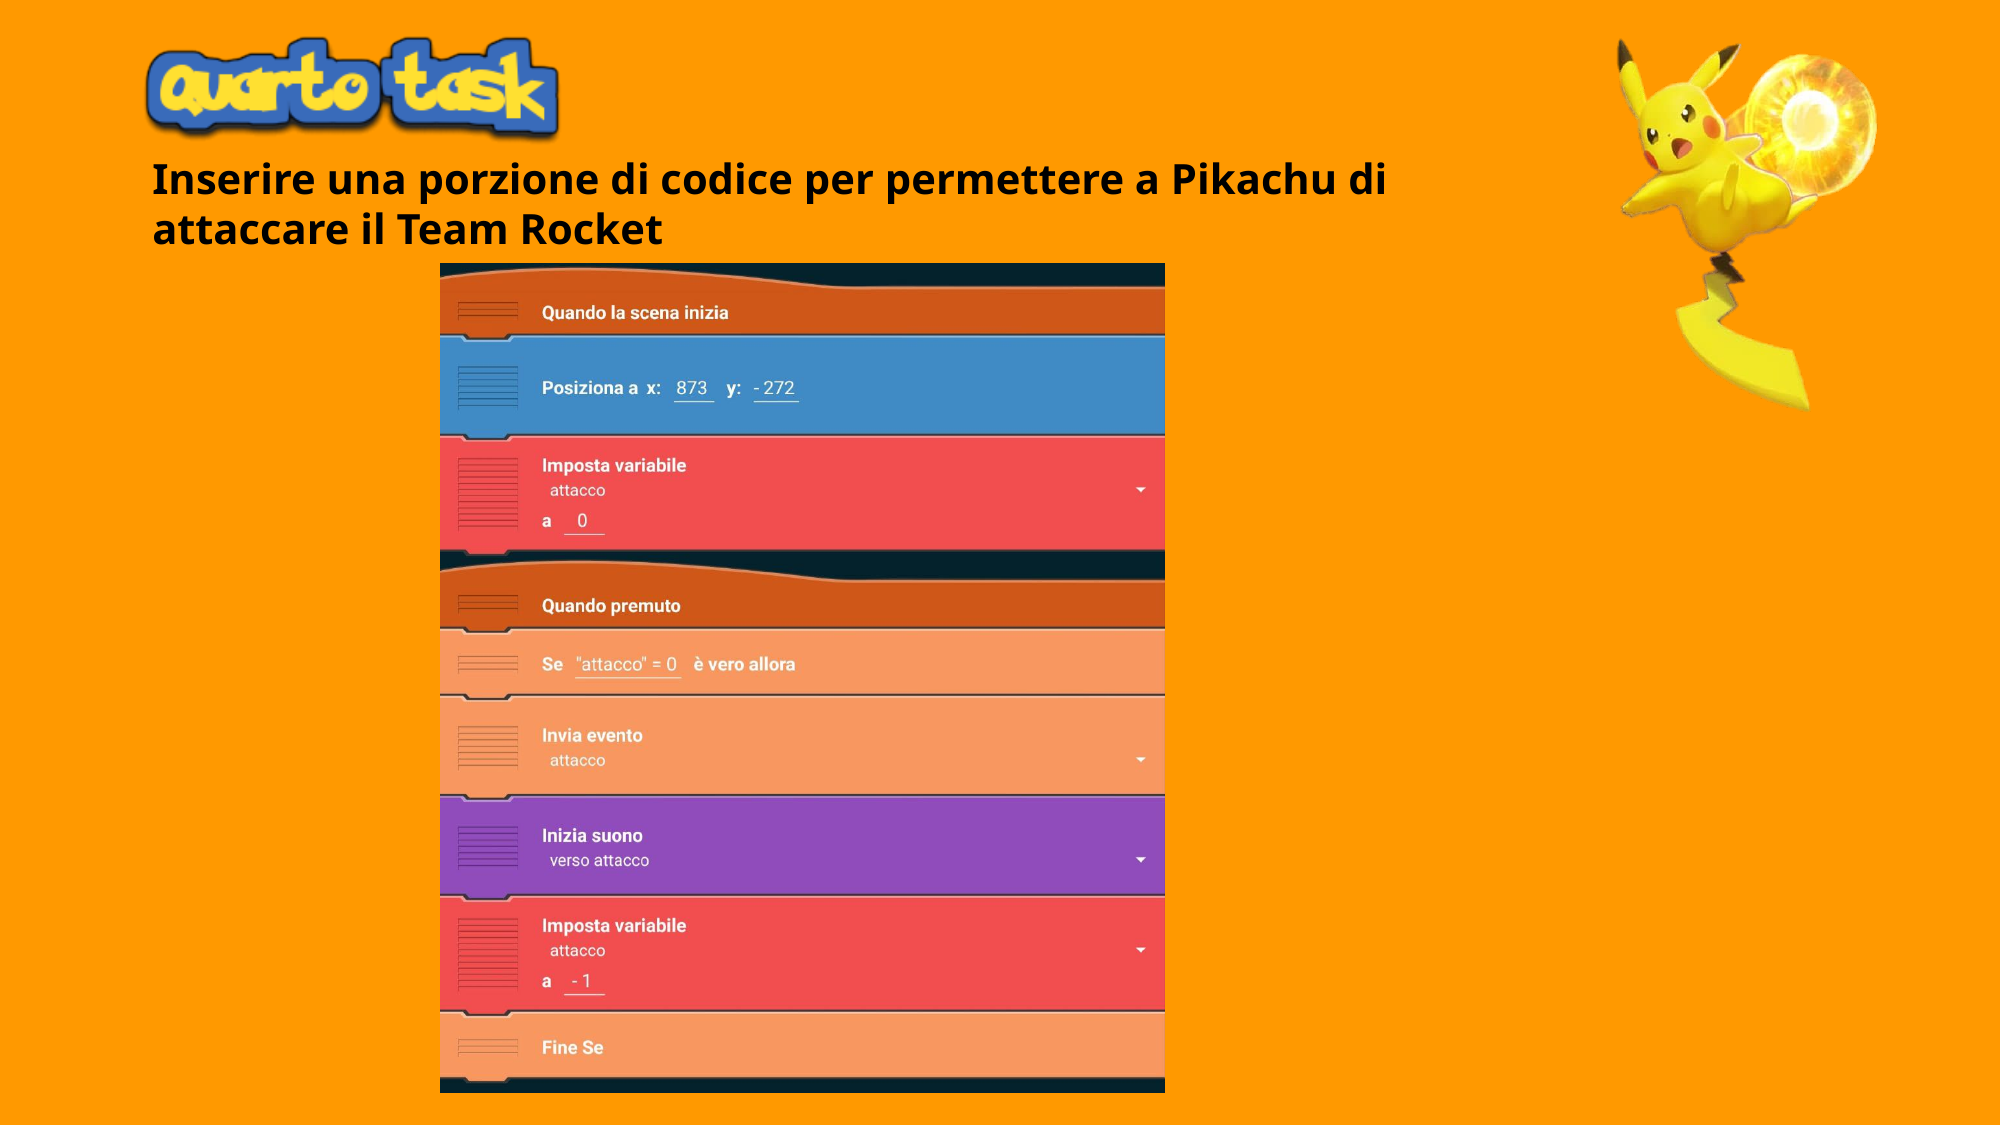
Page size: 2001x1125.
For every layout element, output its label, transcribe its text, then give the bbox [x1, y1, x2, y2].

picture [440, 263, 1165, 1093]
picture [1523, 0, 1919, 499]
picture [137, 32, 568, 150]
text_box Inserire una porzione di codice per permettere a Pikachu di attaccare il Team Rocket [137, 145, 1468, 261]
